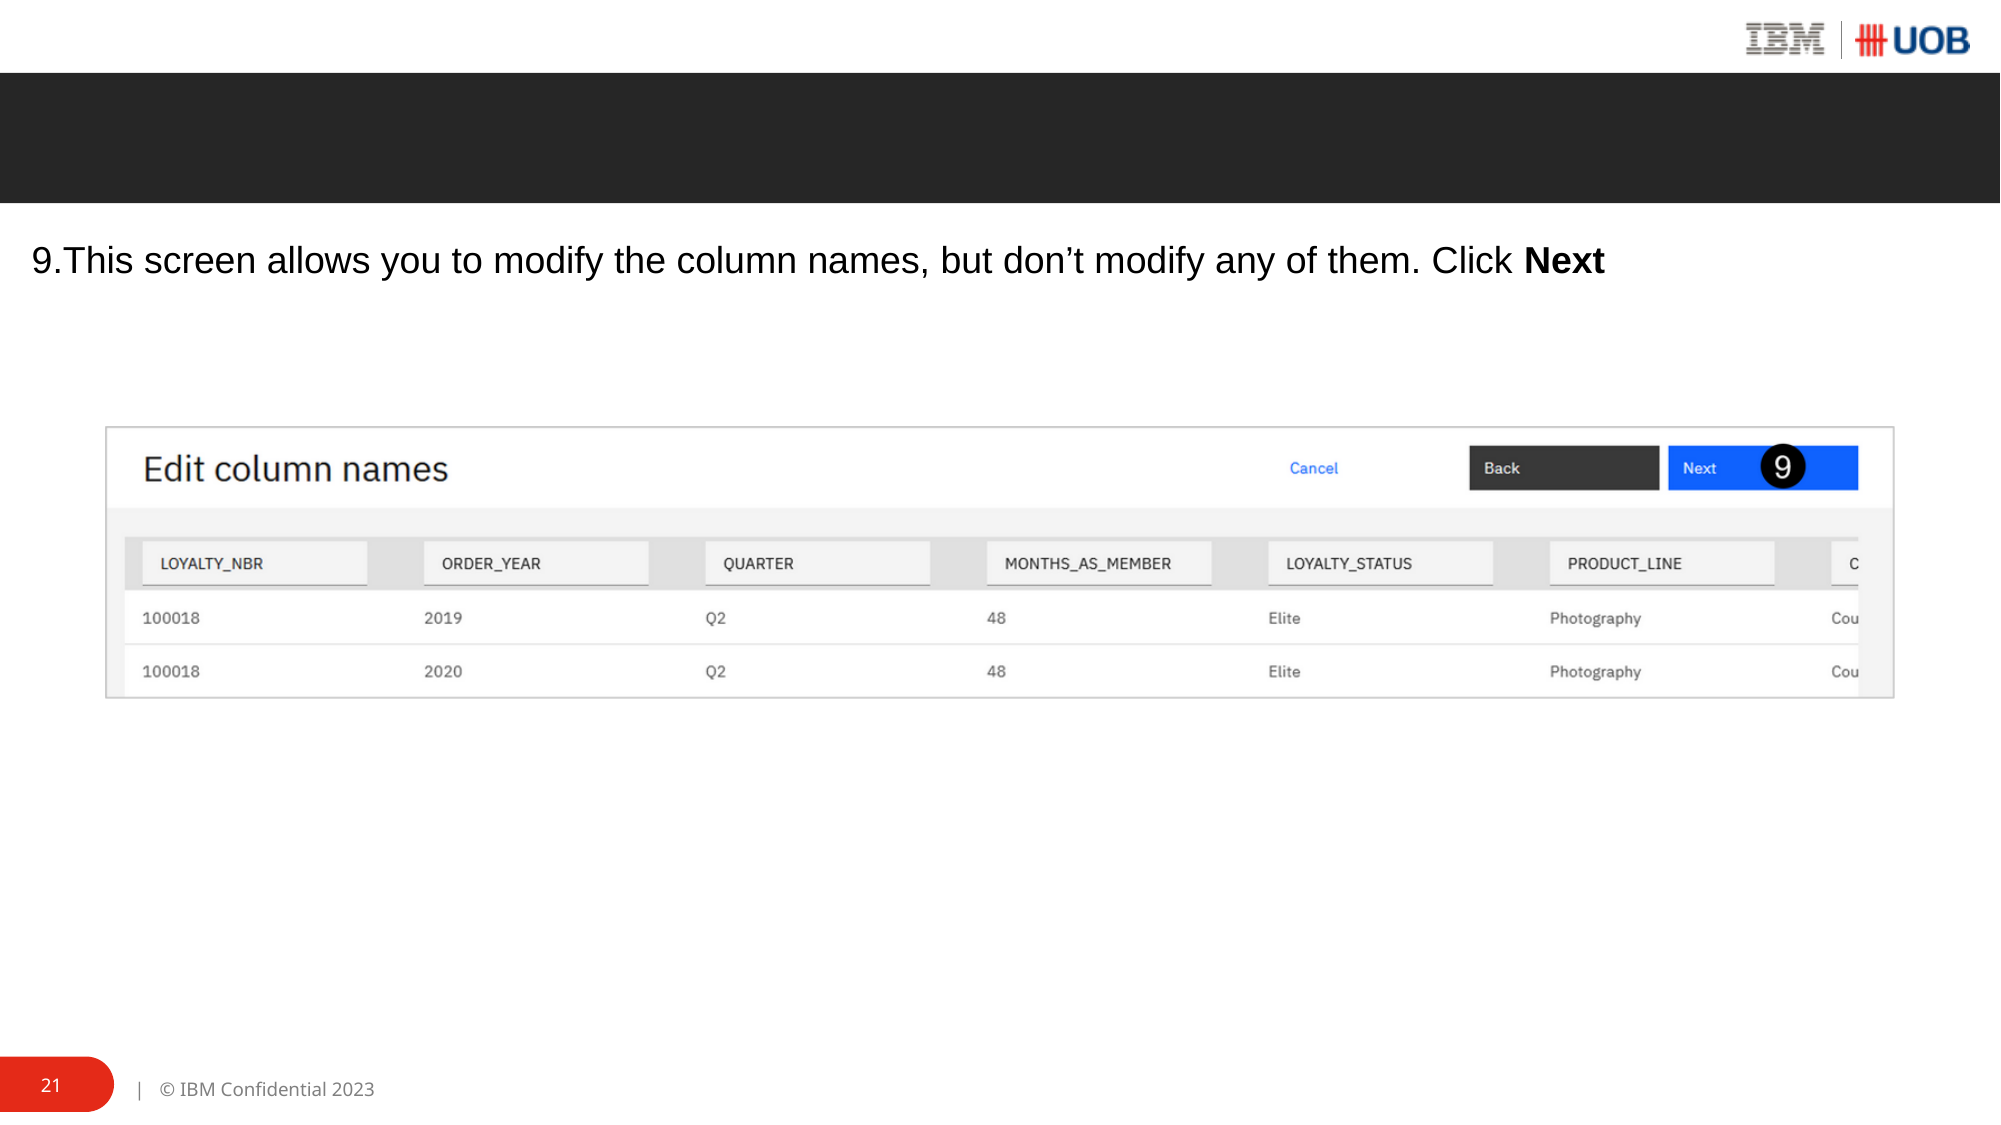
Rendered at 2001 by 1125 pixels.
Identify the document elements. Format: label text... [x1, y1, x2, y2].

text_box This screen allows you to modify the column names, but don’t modify any of them. Click Next [16, 0, 2000, 347]
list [105, 425, 1895, 699]
